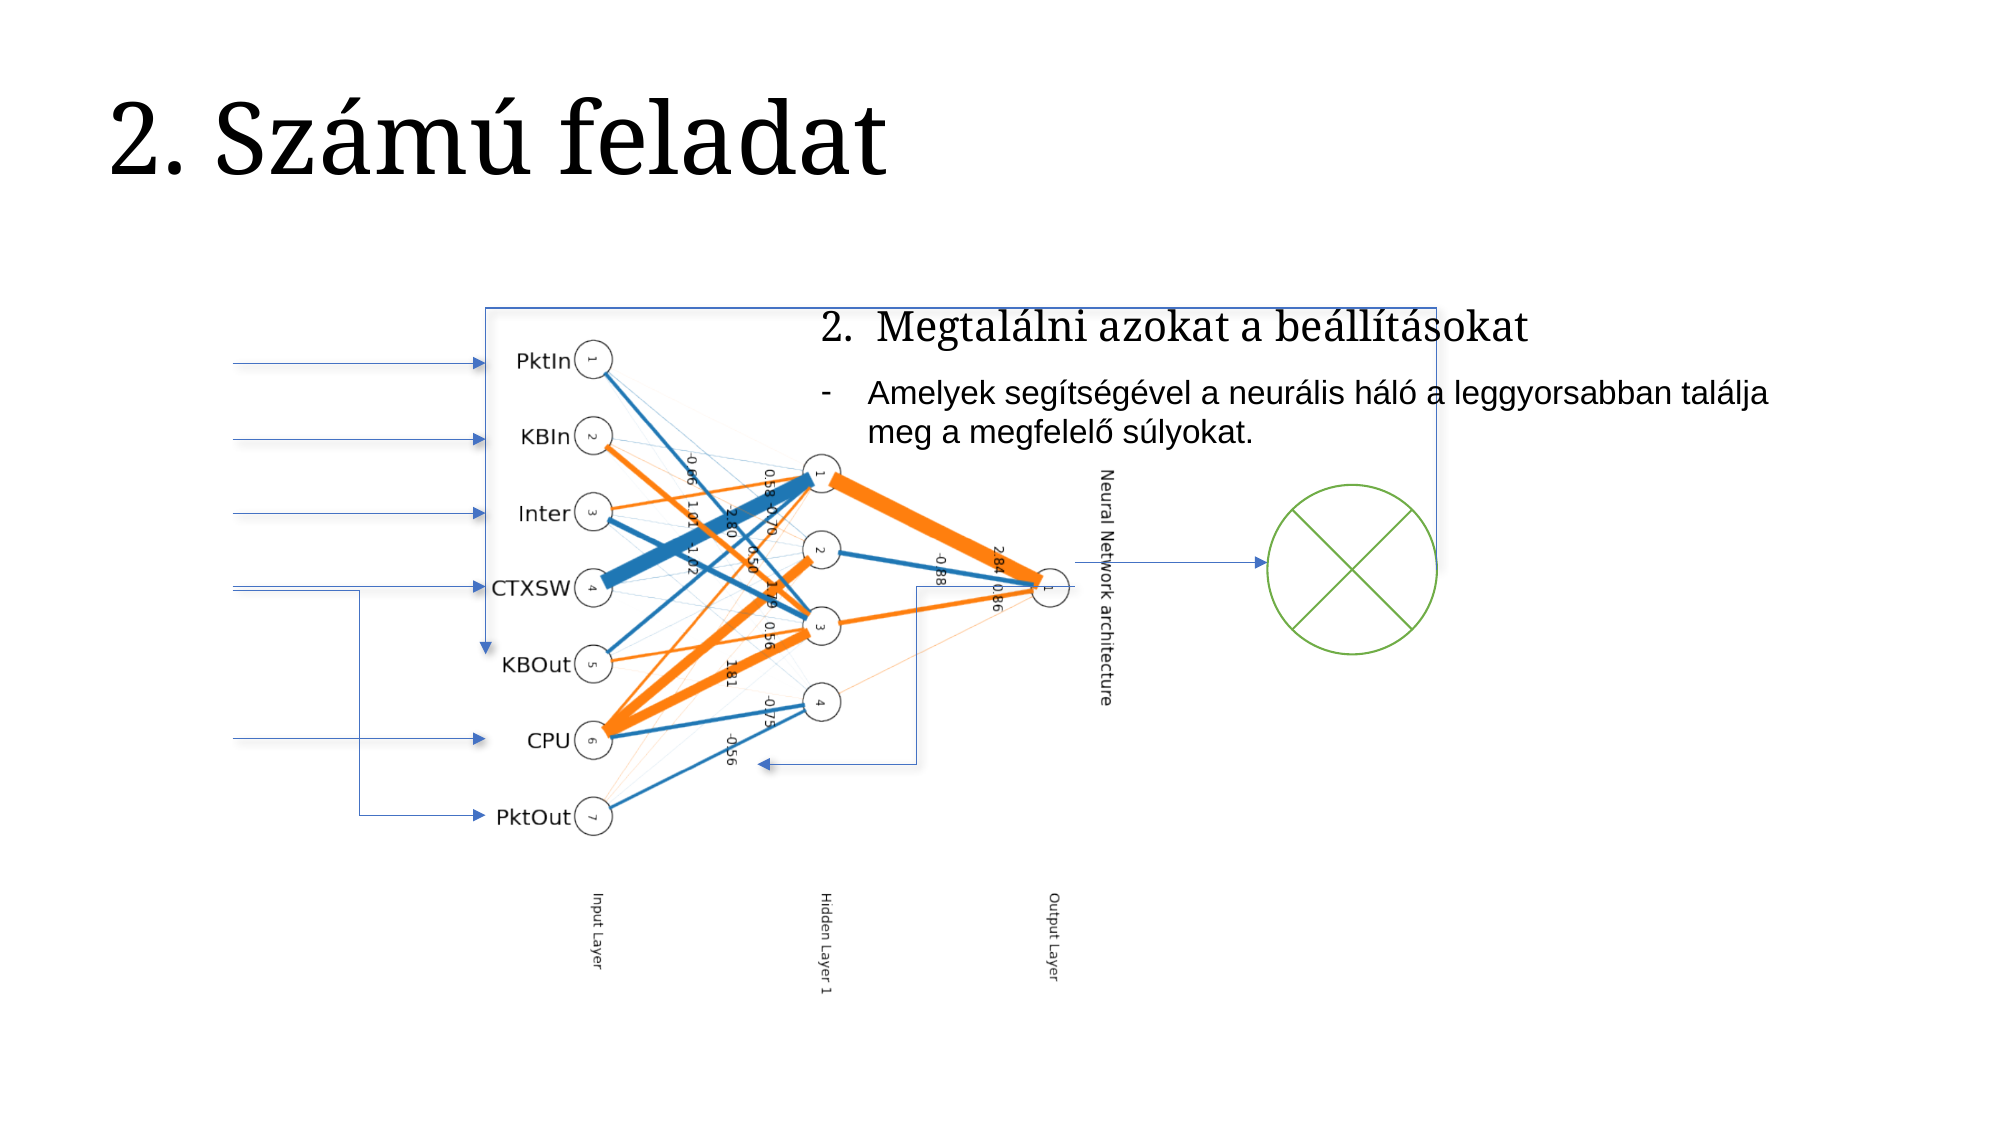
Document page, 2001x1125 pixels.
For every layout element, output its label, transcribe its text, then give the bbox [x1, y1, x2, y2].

picture [456, 309, 1150, 586]
text_box 2. Számú feladat [88, 63, 1518, 218]
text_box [757, 655, 1075, 765]
text_box [1266, 493, 1436, 569]
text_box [232, 590, 486, 816]
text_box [485, 569, 1437, 655]
text_box 2. Megtalálni azokat a beállításokat Amelyek segítségével a neurális háló a leggyorsabban találja meg a megfelelő súlyokat. [803, 288, 1811, 493]
picture [456, 655, 1150, 1001]
